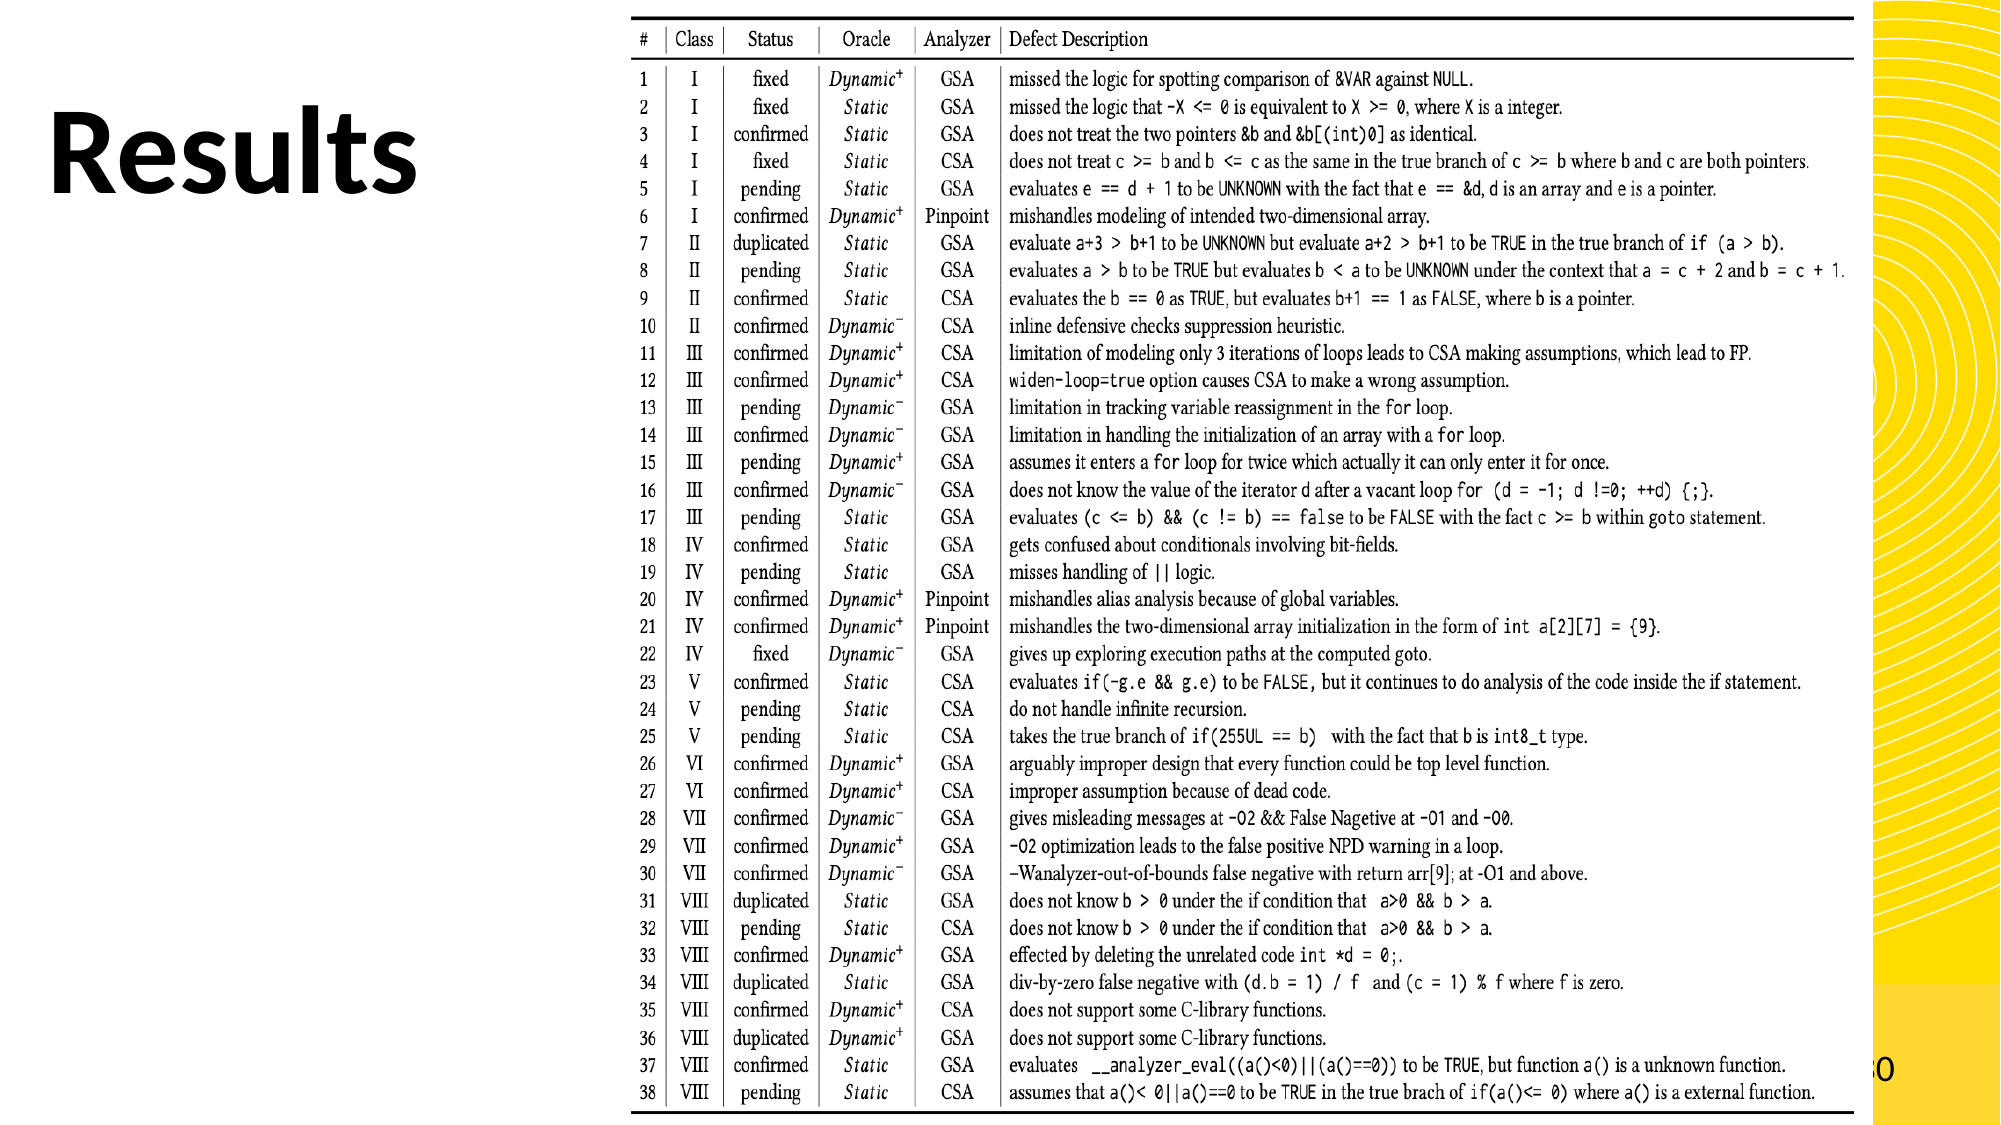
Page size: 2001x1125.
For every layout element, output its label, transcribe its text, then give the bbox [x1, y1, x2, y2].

list Results [47, 85, 611, 261]
picture [55, 0, 2000, 1125]
